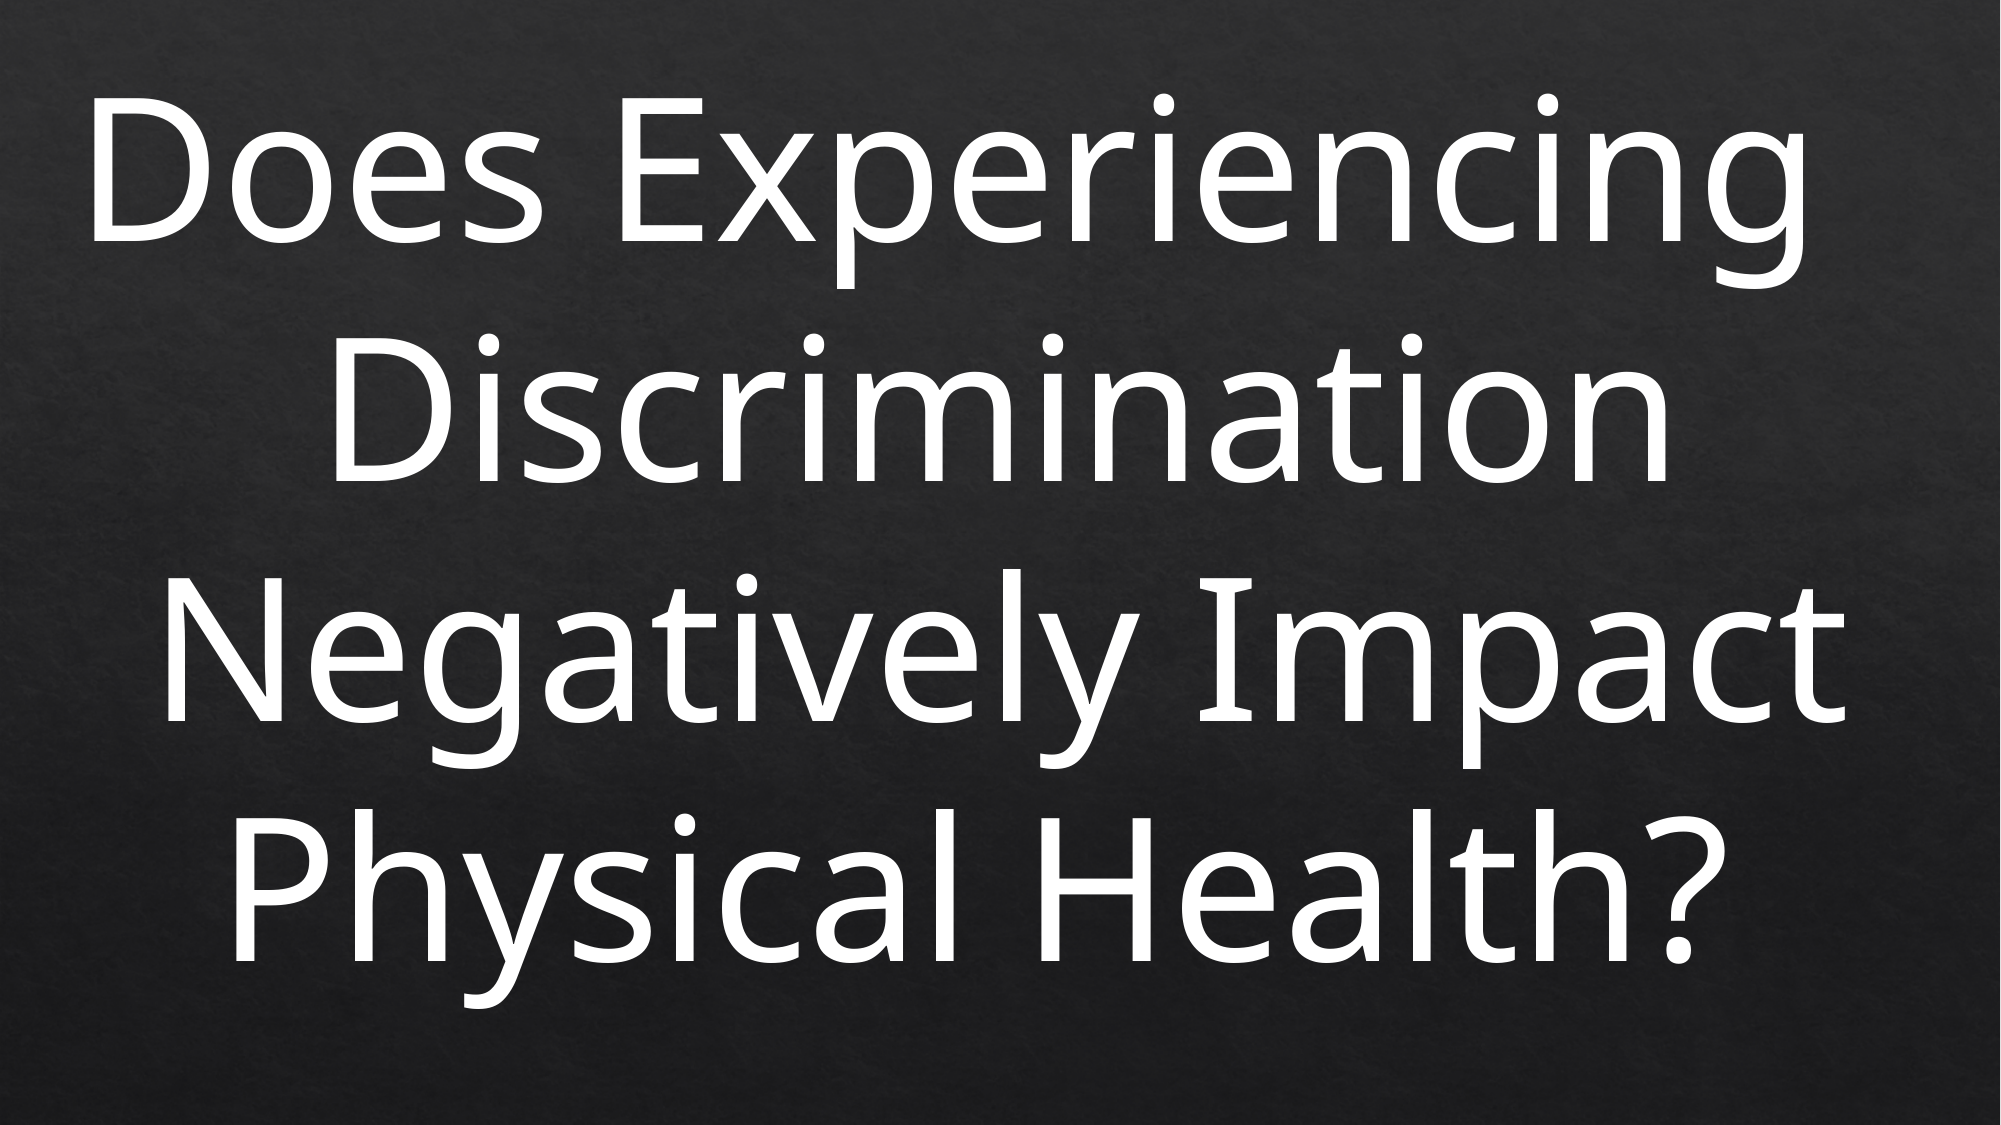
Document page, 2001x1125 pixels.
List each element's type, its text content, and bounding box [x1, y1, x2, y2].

text_box Does Experiencing Discrimination Negatively Impact Physical Health? [52, 33, 1948, 1009]
